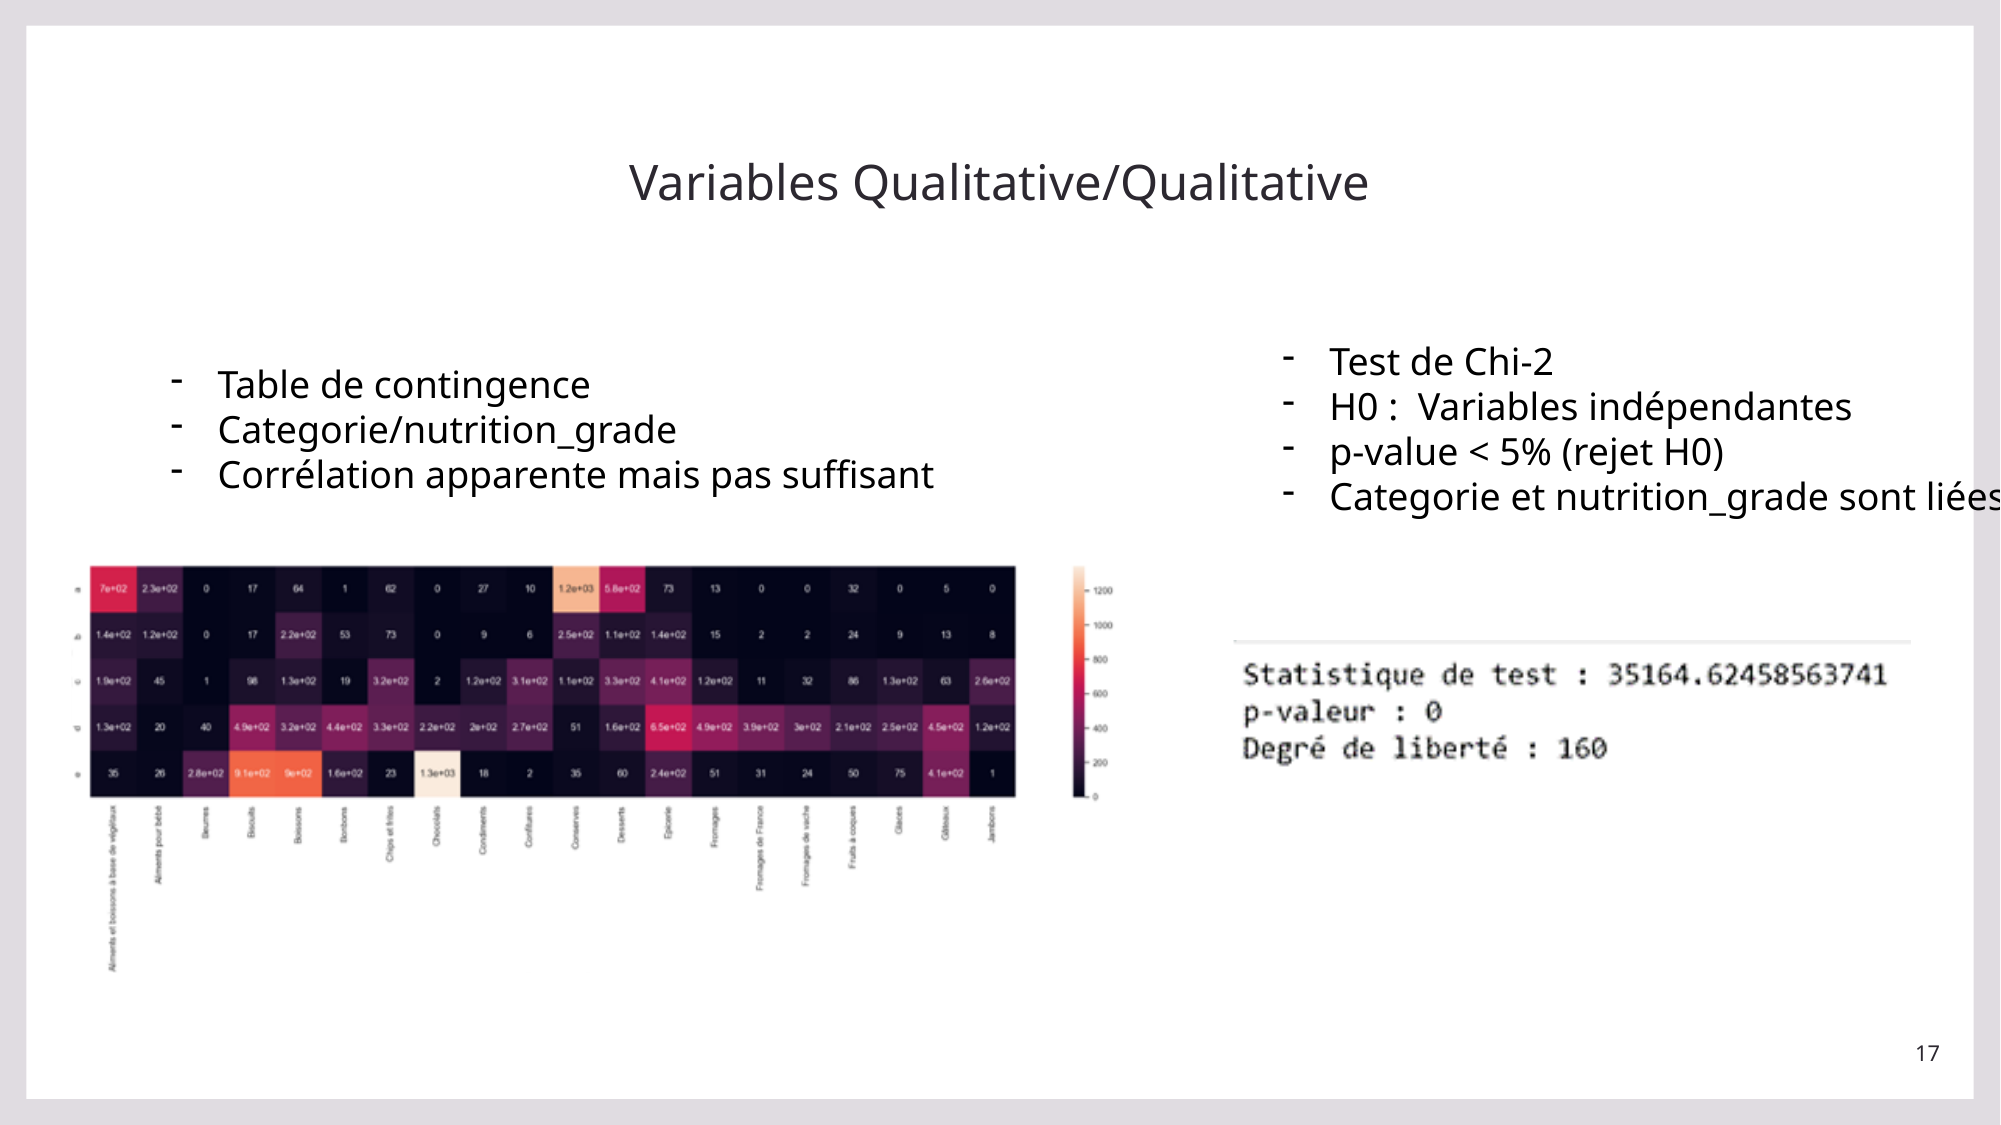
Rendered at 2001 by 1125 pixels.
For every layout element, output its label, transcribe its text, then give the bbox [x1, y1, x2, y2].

text_box Variables Qualitative/Qualitative [168, 138, 1832, 218]
slide_number 16 [1869, 1024, 1956, 1085]
picture [71, 563, 1122, 973]
text_box Table de contingence Categorie/nutrition_grade Corrélation apparente mais pas suffisant [155, 353, 972, 503]
text_box Test de Chi-2 H0 : Variables indépendantes p-value < 5% (rejet H0) Categorie et nutrition_grade sont liées [1267, 330, 2000, 526]
picture [1225, 640, 1911, 781]
